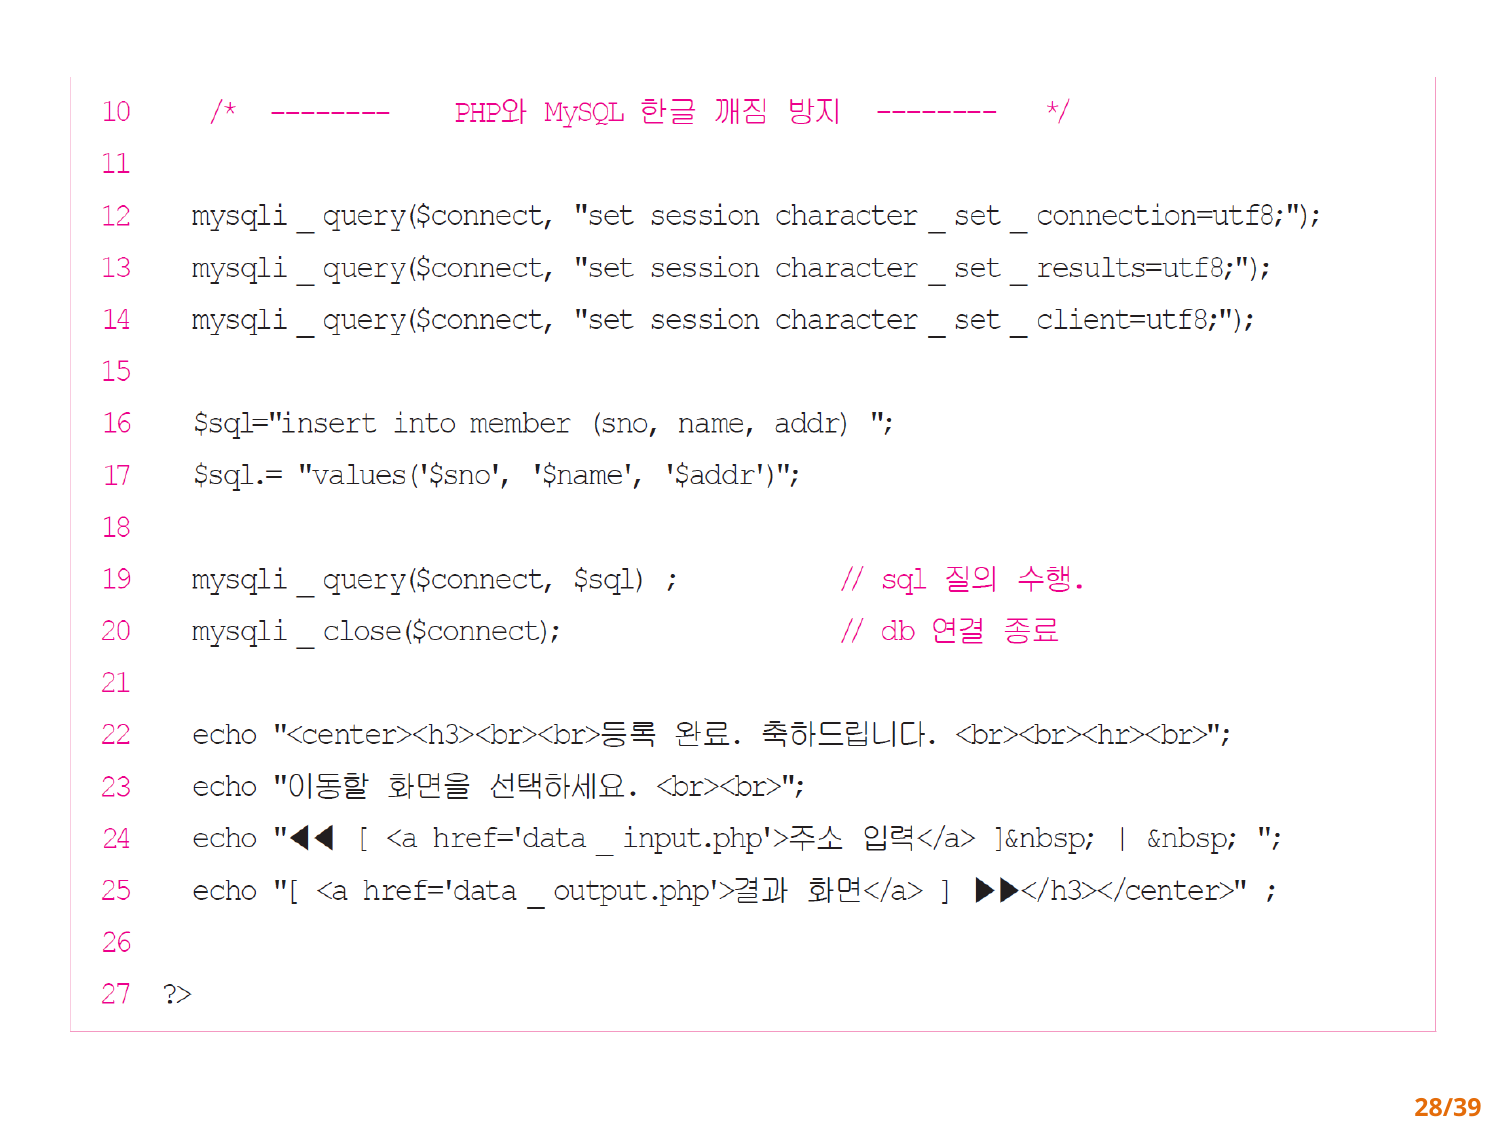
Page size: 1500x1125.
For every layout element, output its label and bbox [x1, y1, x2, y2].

picture [54, 76, 1454, 1054]
